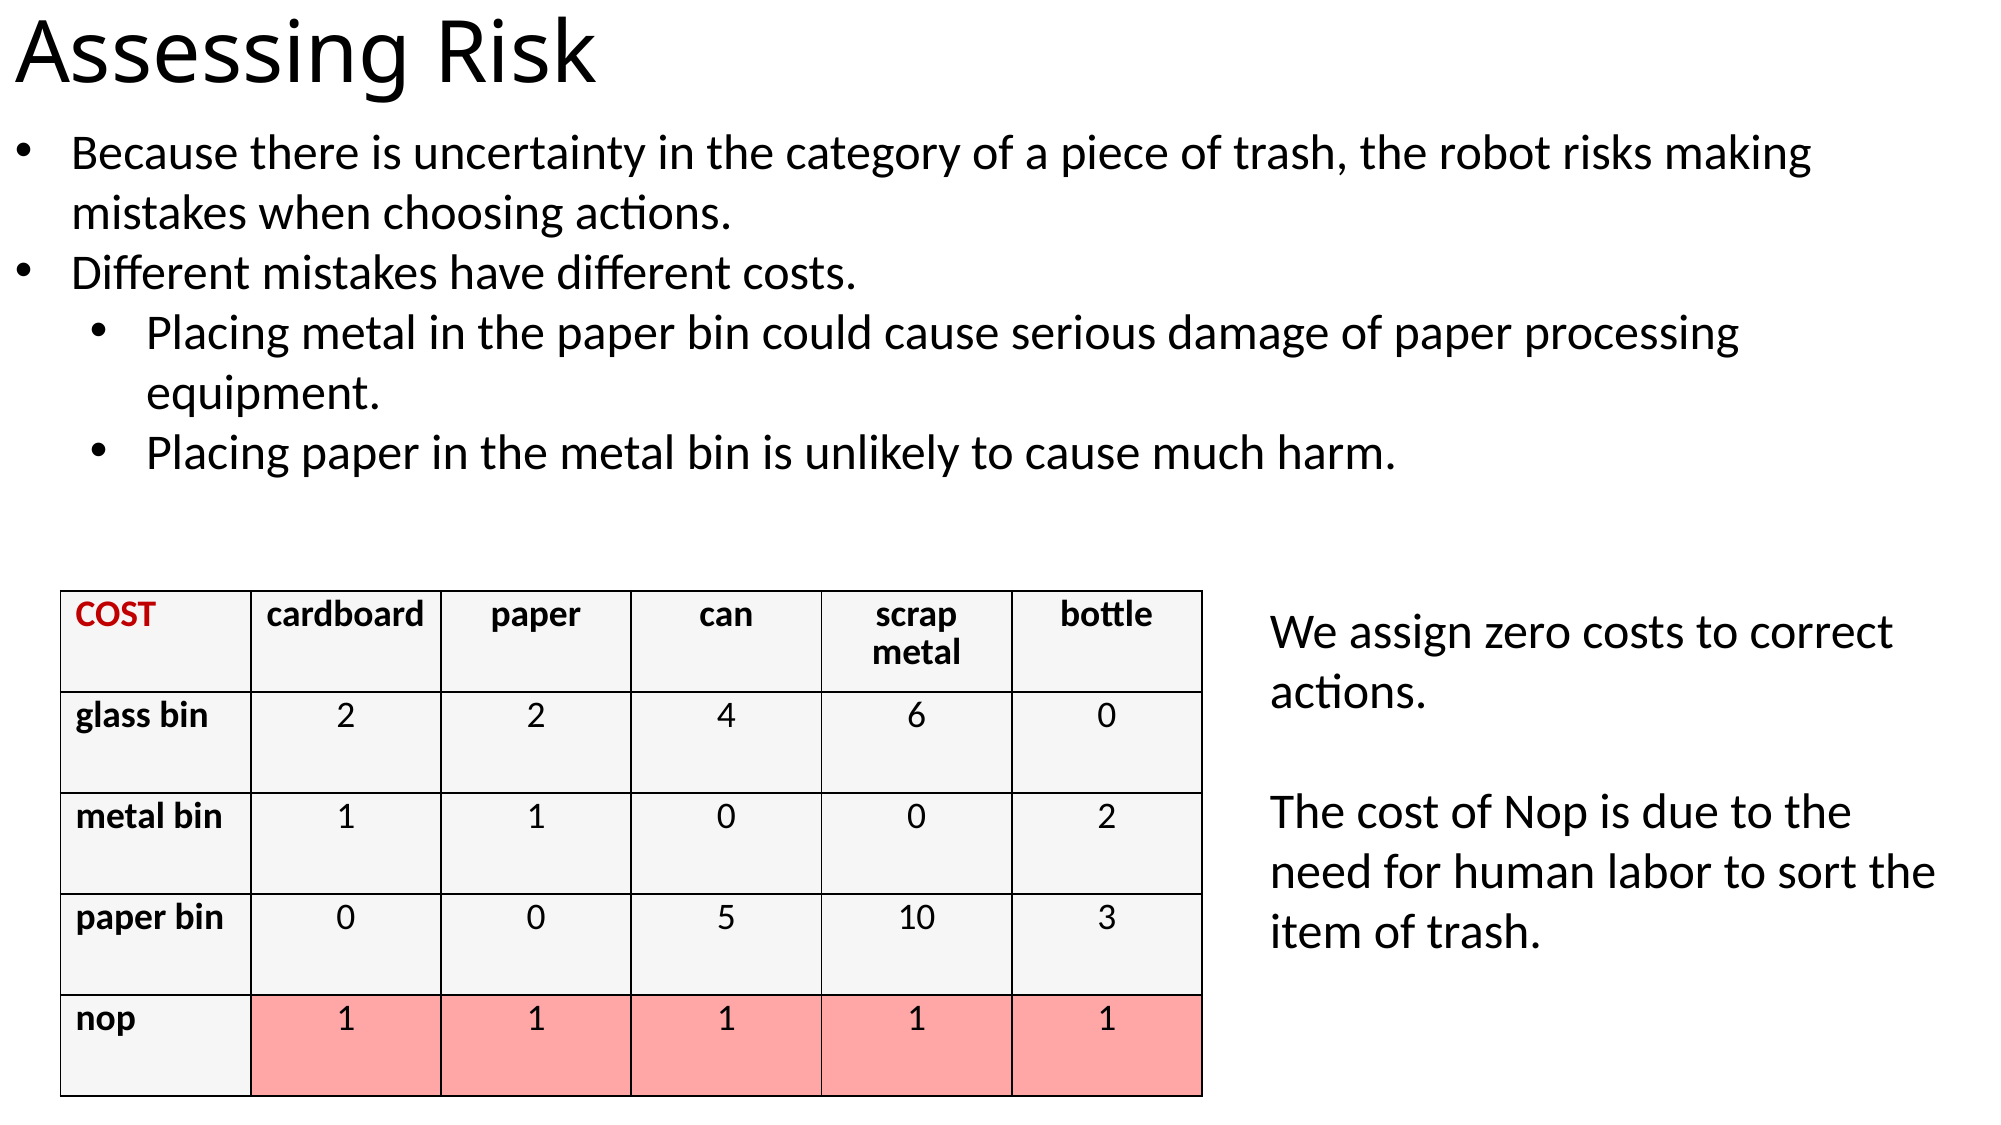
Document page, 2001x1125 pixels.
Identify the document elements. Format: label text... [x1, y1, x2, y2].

table_cell 1 [1013, 996, 1201, 1095]
table_cell 5 [632, 895, 821, 994]
title Assessing Risk [0, 0, 1725, 109]
table_cell 1 [442, 996, 630, 1095]
table_cell 2 [252, 693, 440, 792]
table_cell 6 [822, 693, 1011, 792]
text_box Because there is uncertainty in the category of a piece of trash, the robot risks making mistakes when choosing actions. Different mistakes have different costs. Placing metal in the paper bin could cause serious damage of paper processing equipment. Placing paper in the metal bin is unlikely to cause much harm. [0, 112, 2000, 487]
table_cell 1 [252, 794, 440, 893]
table_header COST [61, 592, 250, 691]
table_cell 0 [252, 895, 440, 994]
table_header bottle [1013, 592, 1201, 691]
table_cell 4 [632, 693, 821, 792]
table_cell paper bin [61, 895, 250, 994]
table_cell glass bin [61, 693, 250, 792]
table_cell 2 [1013, 794, 1201, 893]
table_cell 0 [822, 794, 1011, 893]
table_cell 1 [252, 996, 440, 1095]
table_header paper [442, 592, 630, 691]
table_cell 3 [1013, 895, 1201, 994]
table_cell metal bin [61, 794, 250, 893]
text_box We assign zero costs to correct actions. The cost of Nop is due to the need for human labor to sort the item of trash. [1255, 590, 1958, 966]
table_cell 0 [1013, 693, 1201, 792]
table_cell 1 [632, 996, 821, 1095]
table_cell 0 [442, 895, 630, 994]
table_cell 10 [822, 895, 1011, 994]
table_cell 1 [822, 996, 1011, 1095]
table_header scrap metal [822, 592, 1011, 691]
table_cell 1 [442, 794, 630, 893]
table_cell nop [61, 996, 250, 1095]
table_cell 0 [632, 794, 821, 893]
table_cell 2 [442, 693, 630, 792]
table_header cardboard [252, 592, 440, 691]
table_header can [632, 592, 821, 691]
